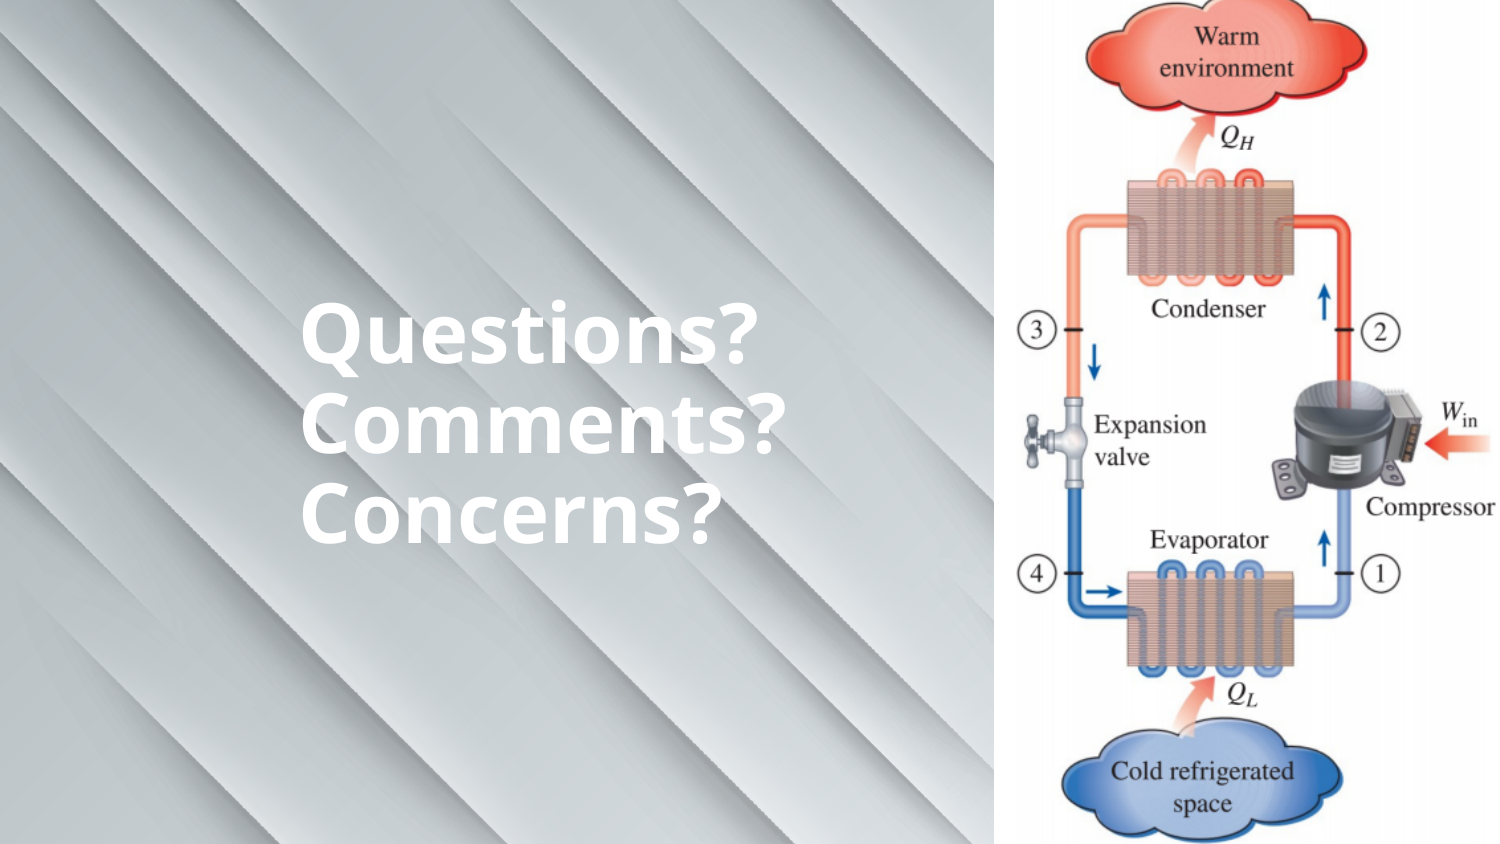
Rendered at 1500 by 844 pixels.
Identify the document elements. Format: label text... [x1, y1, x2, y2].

title Questions? Comments? Concerns? [298, 282, 790, 562]
picture [0, 0, 1500, 844]
